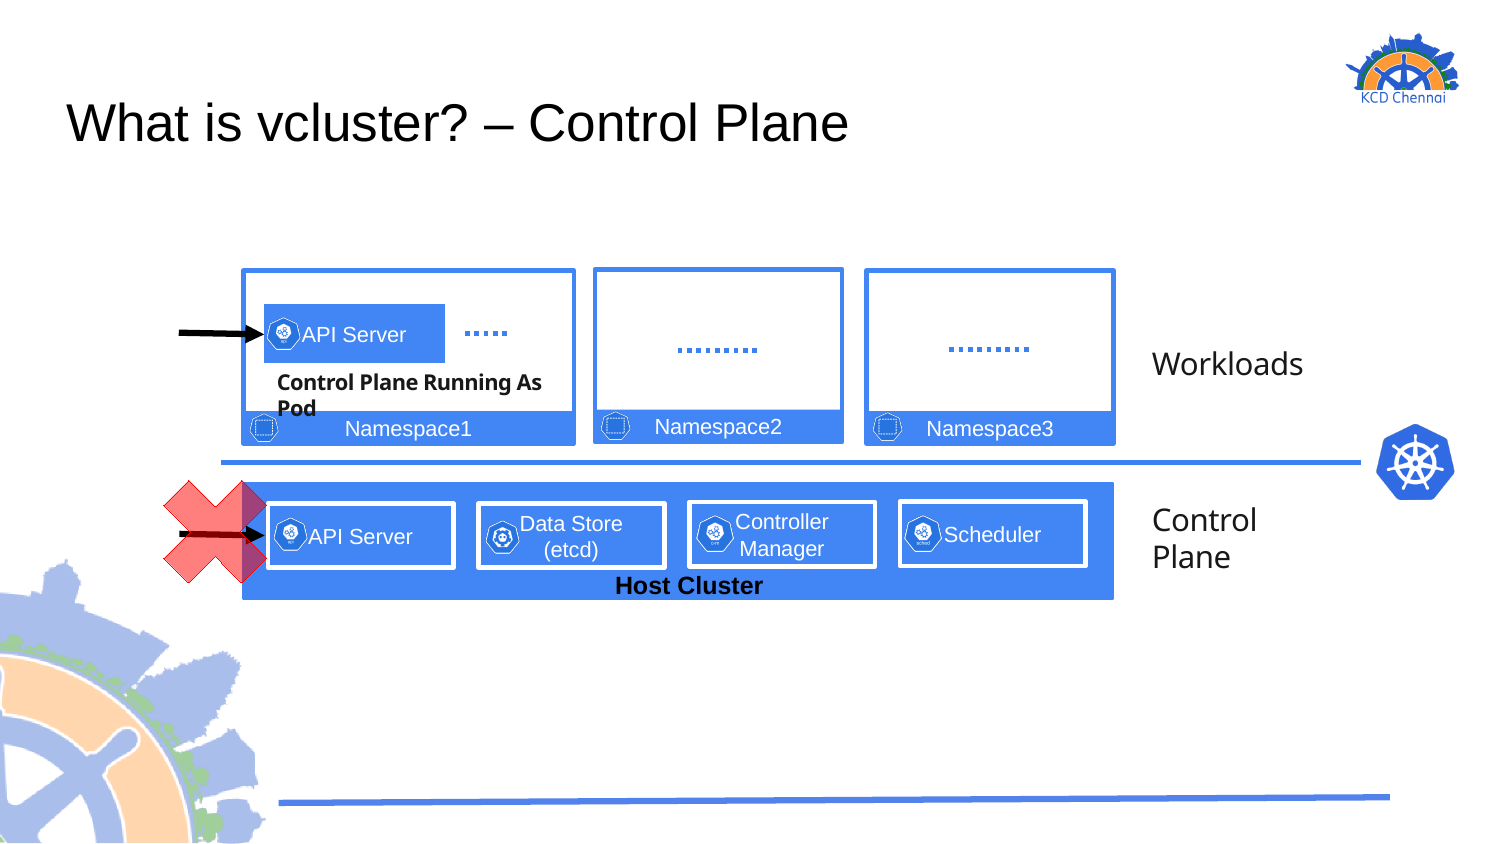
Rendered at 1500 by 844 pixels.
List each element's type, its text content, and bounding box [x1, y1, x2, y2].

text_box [243, 270, 575, 444]
picture [594, 405, 637, 447]
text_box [594, 268, 843, 443]
picture [688, 507, 743, 560]
text_box Data Store (etcd) [478, 503, 665, 568]
text_box Host Cluster [580, 562, 799, 608]
text_box Scheduler [899, 501, 1086, 567]
text_box API Server [267, 503, 454, 568]
picture [266, 510, 315, 558]
title What is vcluster? – Control Plane [51, 72, 1449, 167]
picture [896, 507, 950, 560]
text_box [163, 480, 267, 532]
picture [0, 472, 279, 844]
picture [243, 406, 286, 448]
text_box Controller Manager [689, 502, 875, 567]
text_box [866, 270, 1114, 444]
text_box Control Plane [1143, 488, 1352, 587]
picture [259, 309, 308, 358]
picture [866, 406, 909, 448]
text_box [163, 543, 263, 583]
picture [1345, 15, 1460, 130]
picture [1360, 408, 1472, 517]
text_box Workloads [1143, 314, 1352, 413]
text_box [243, 483, 1114, 599]
picture [477, 513, 527, 562]
